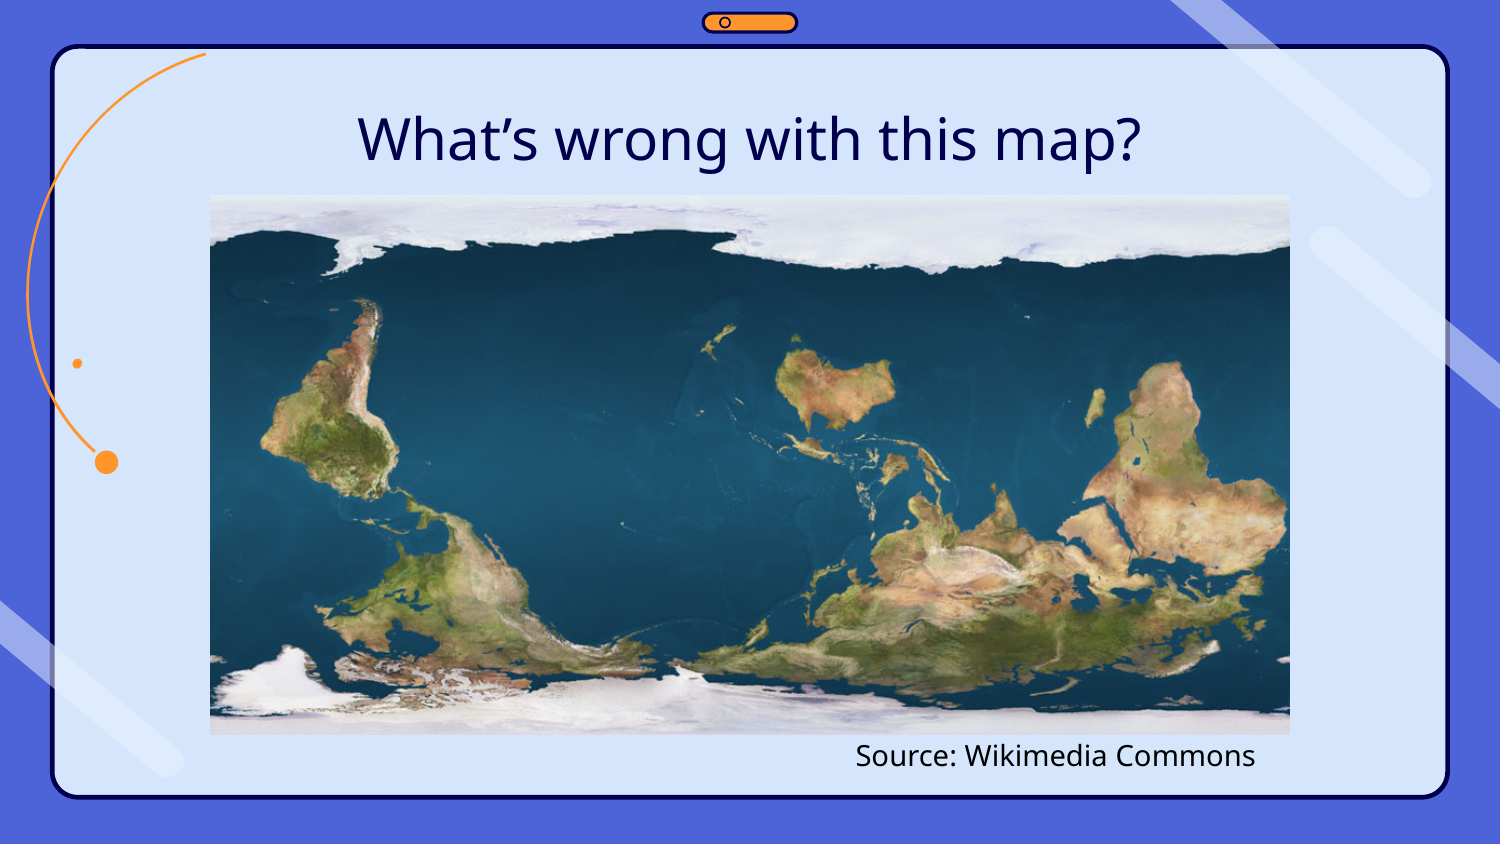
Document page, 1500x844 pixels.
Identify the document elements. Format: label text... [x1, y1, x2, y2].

title What’s wrong with this map? [118, 87, 1382, 181]
text_box Source: Wikimedia Commons [840, 744, 1272, 788]
picture [210, 194, 1290, 735]
